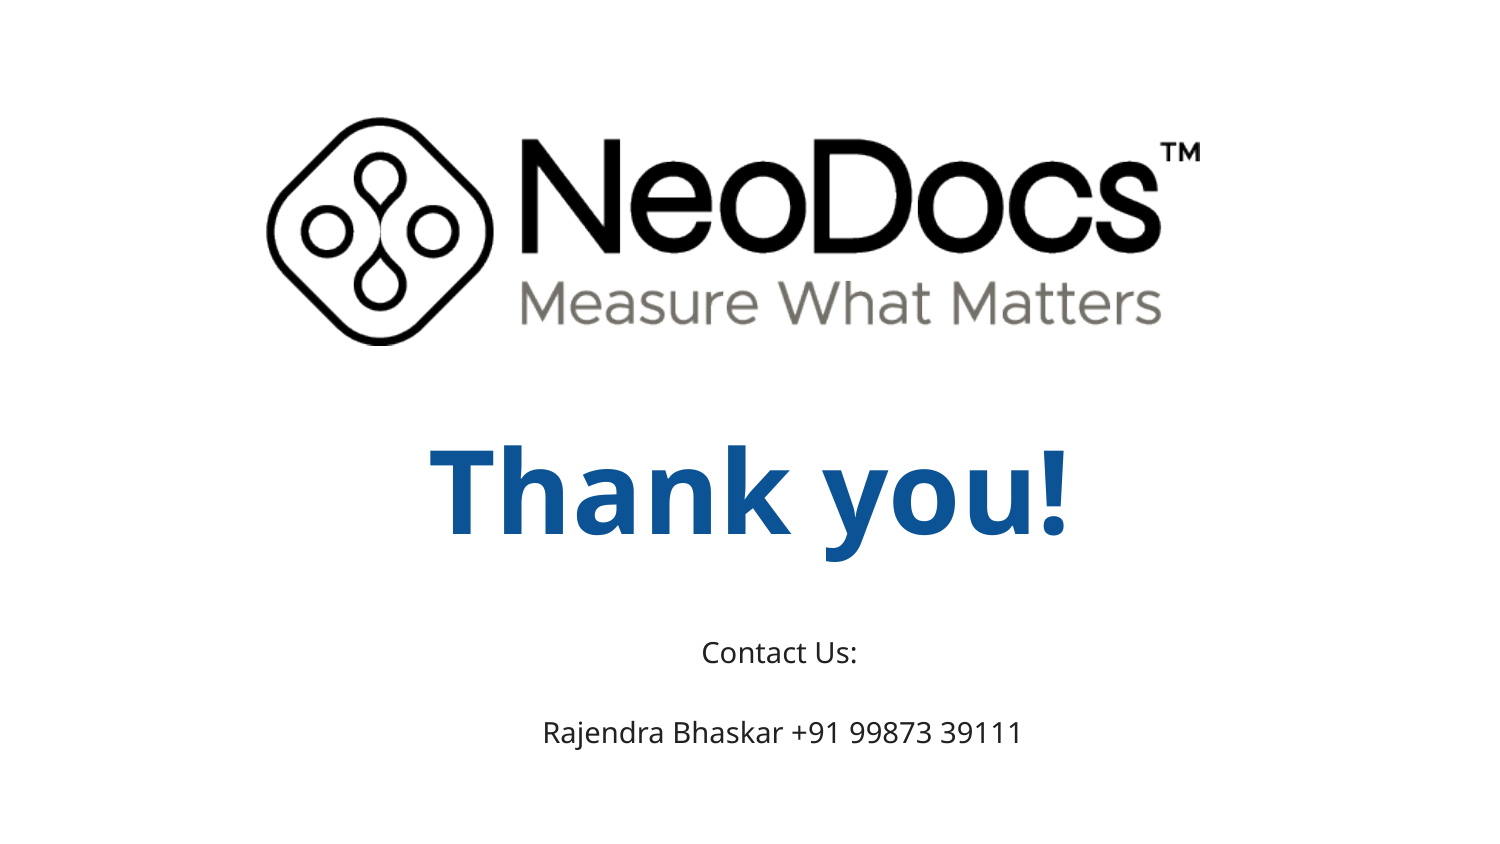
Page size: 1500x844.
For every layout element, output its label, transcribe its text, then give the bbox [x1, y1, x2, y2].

picture [265, 117, 1201, 347]
title Thank you! [109, 275, 1391, 562]
list Contact Us: Rajendra Bhaskar +91 99873 39111 [278, 625, 1289, 730]
text_box [278, 730, 1222, 781]
